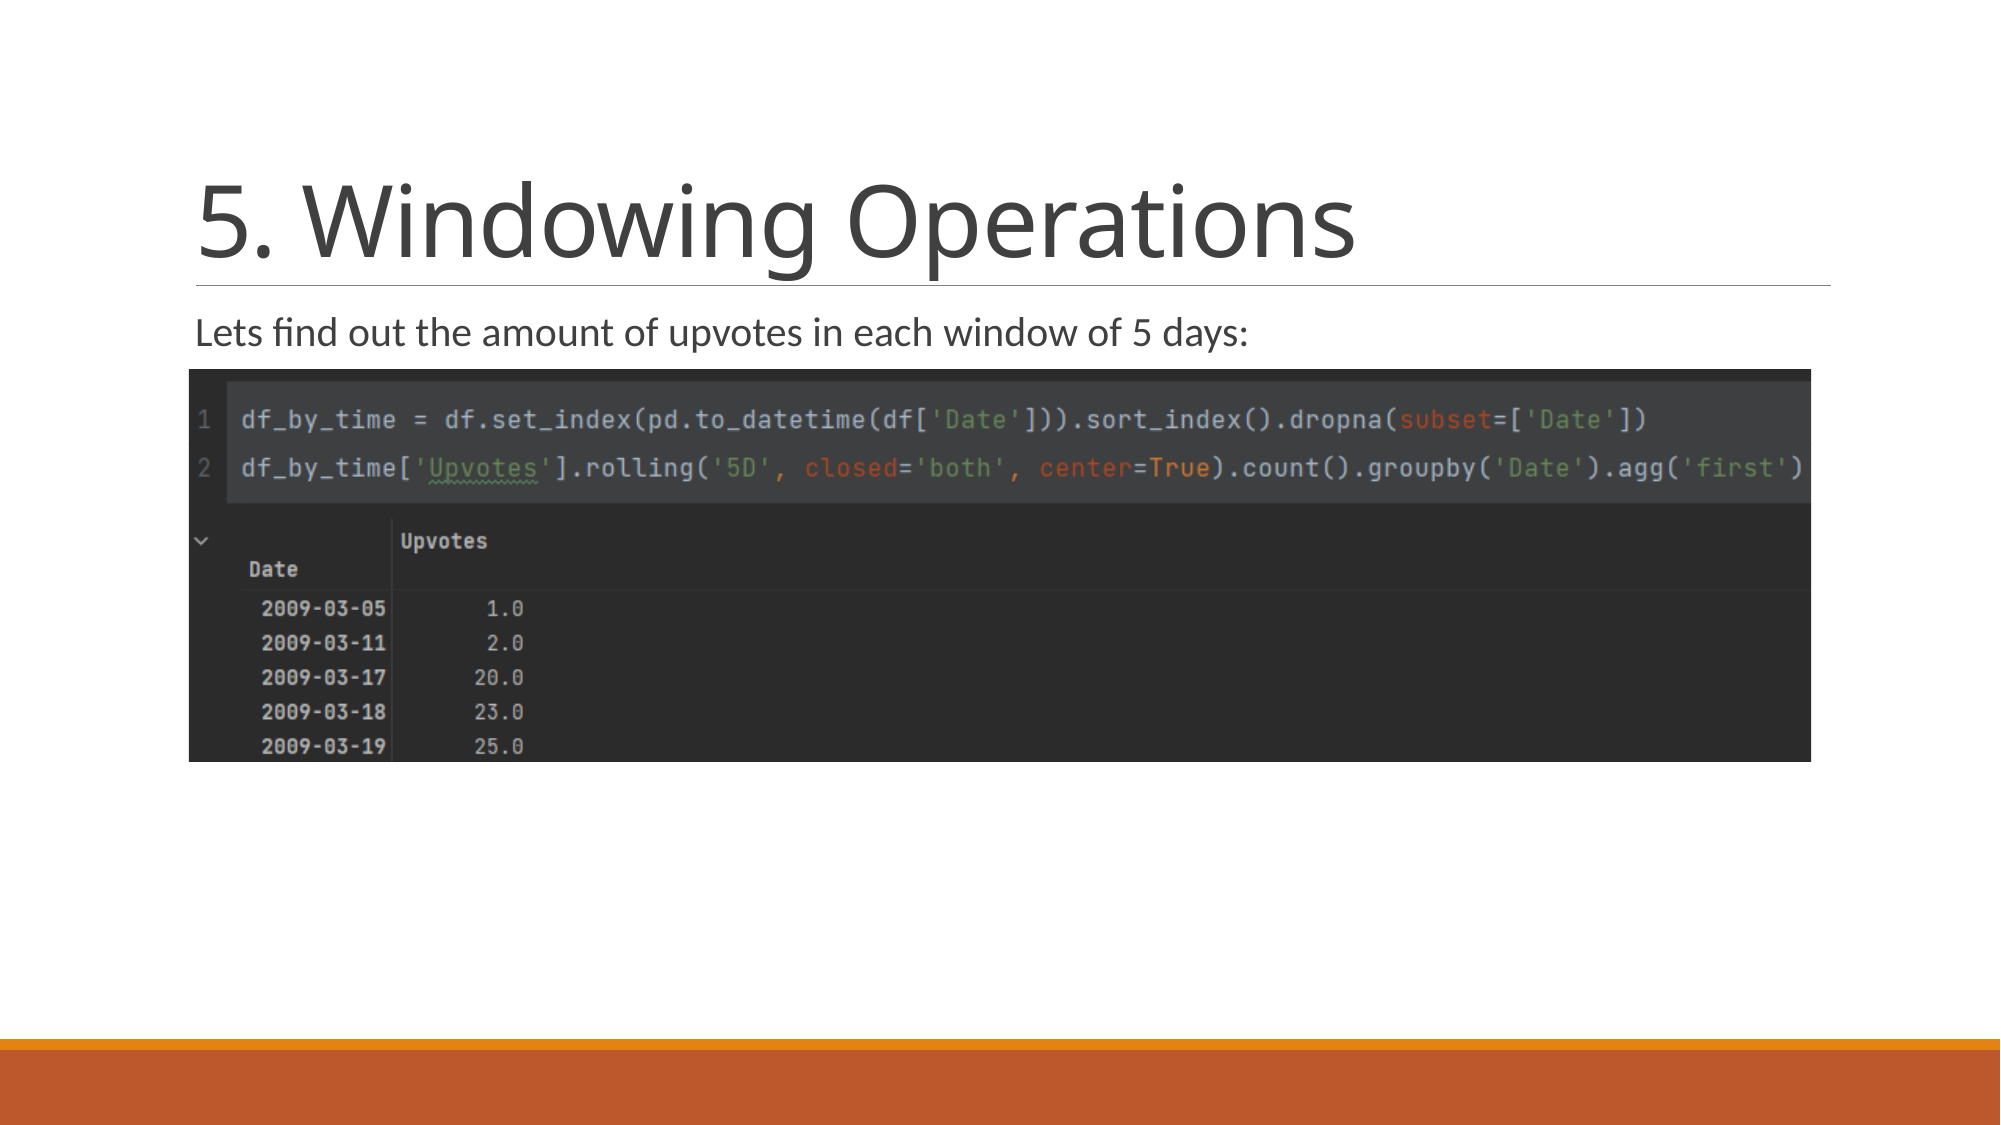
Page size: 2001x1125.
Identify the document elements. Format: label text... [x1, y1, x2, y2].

picture [188, 368, 1812, 762]
title 5. Windowing Operations [180, 47, 1830, 285]
list Lets find out the amount of upvotes in each window of 5 days: [180, 302, 1830, 963]
